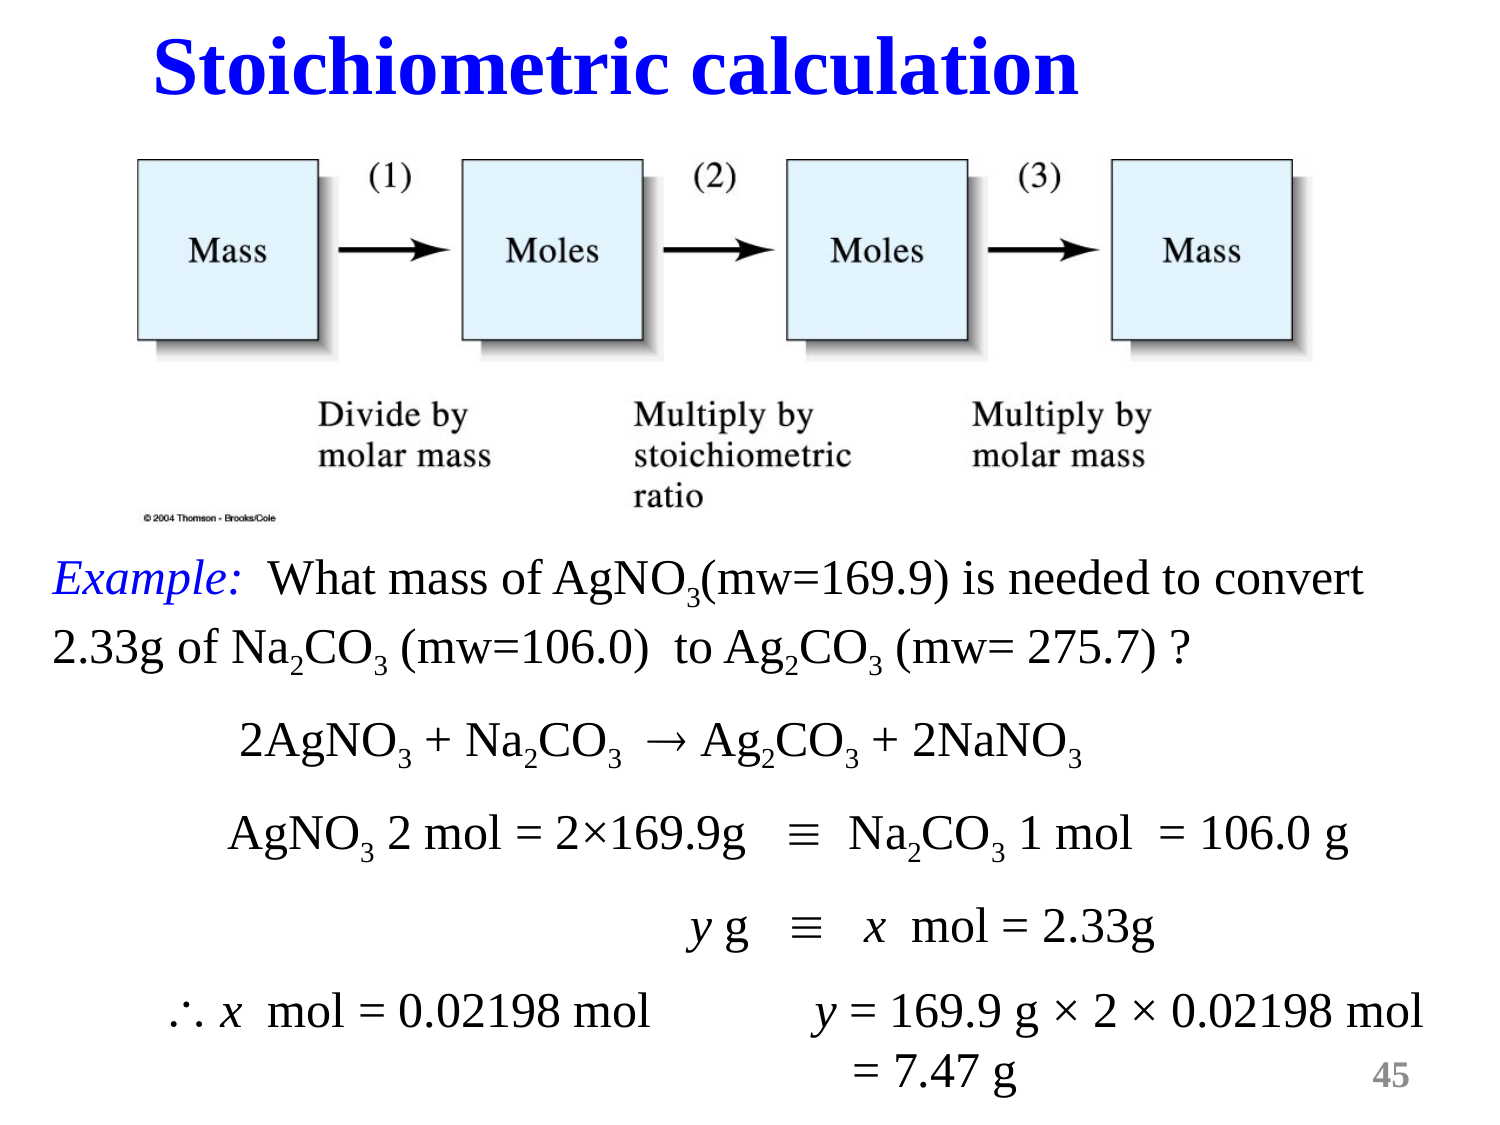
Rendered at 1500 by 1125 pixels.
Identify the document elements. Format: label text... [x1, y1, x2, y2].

text_box Stoichiometric calculation [137, 4, 1225, 119]
text_box Example: What mass of AgNO3(mw=169.9) is needed to convert 2.33g of Na2CO3 (mw=106.0) to Ag2CO3 (mw= 275.7) ? 2AgNO3 + Na2CO3  Ag2CO3 + 2NaNO3 AgNO3 2 mol = 2×169.9g  Na2CO3 1 mol = 106.0 g y g  x mol = 2.33g  x mol = 0.02198 mol y = 169.9 g × 2 × 0.02198 mol = 7.47 g [37, 537, 1475, 1106]
text_box [137, 159, 1313, 525]
slide_number 45 [1074, 1042, 1425, 1103]
